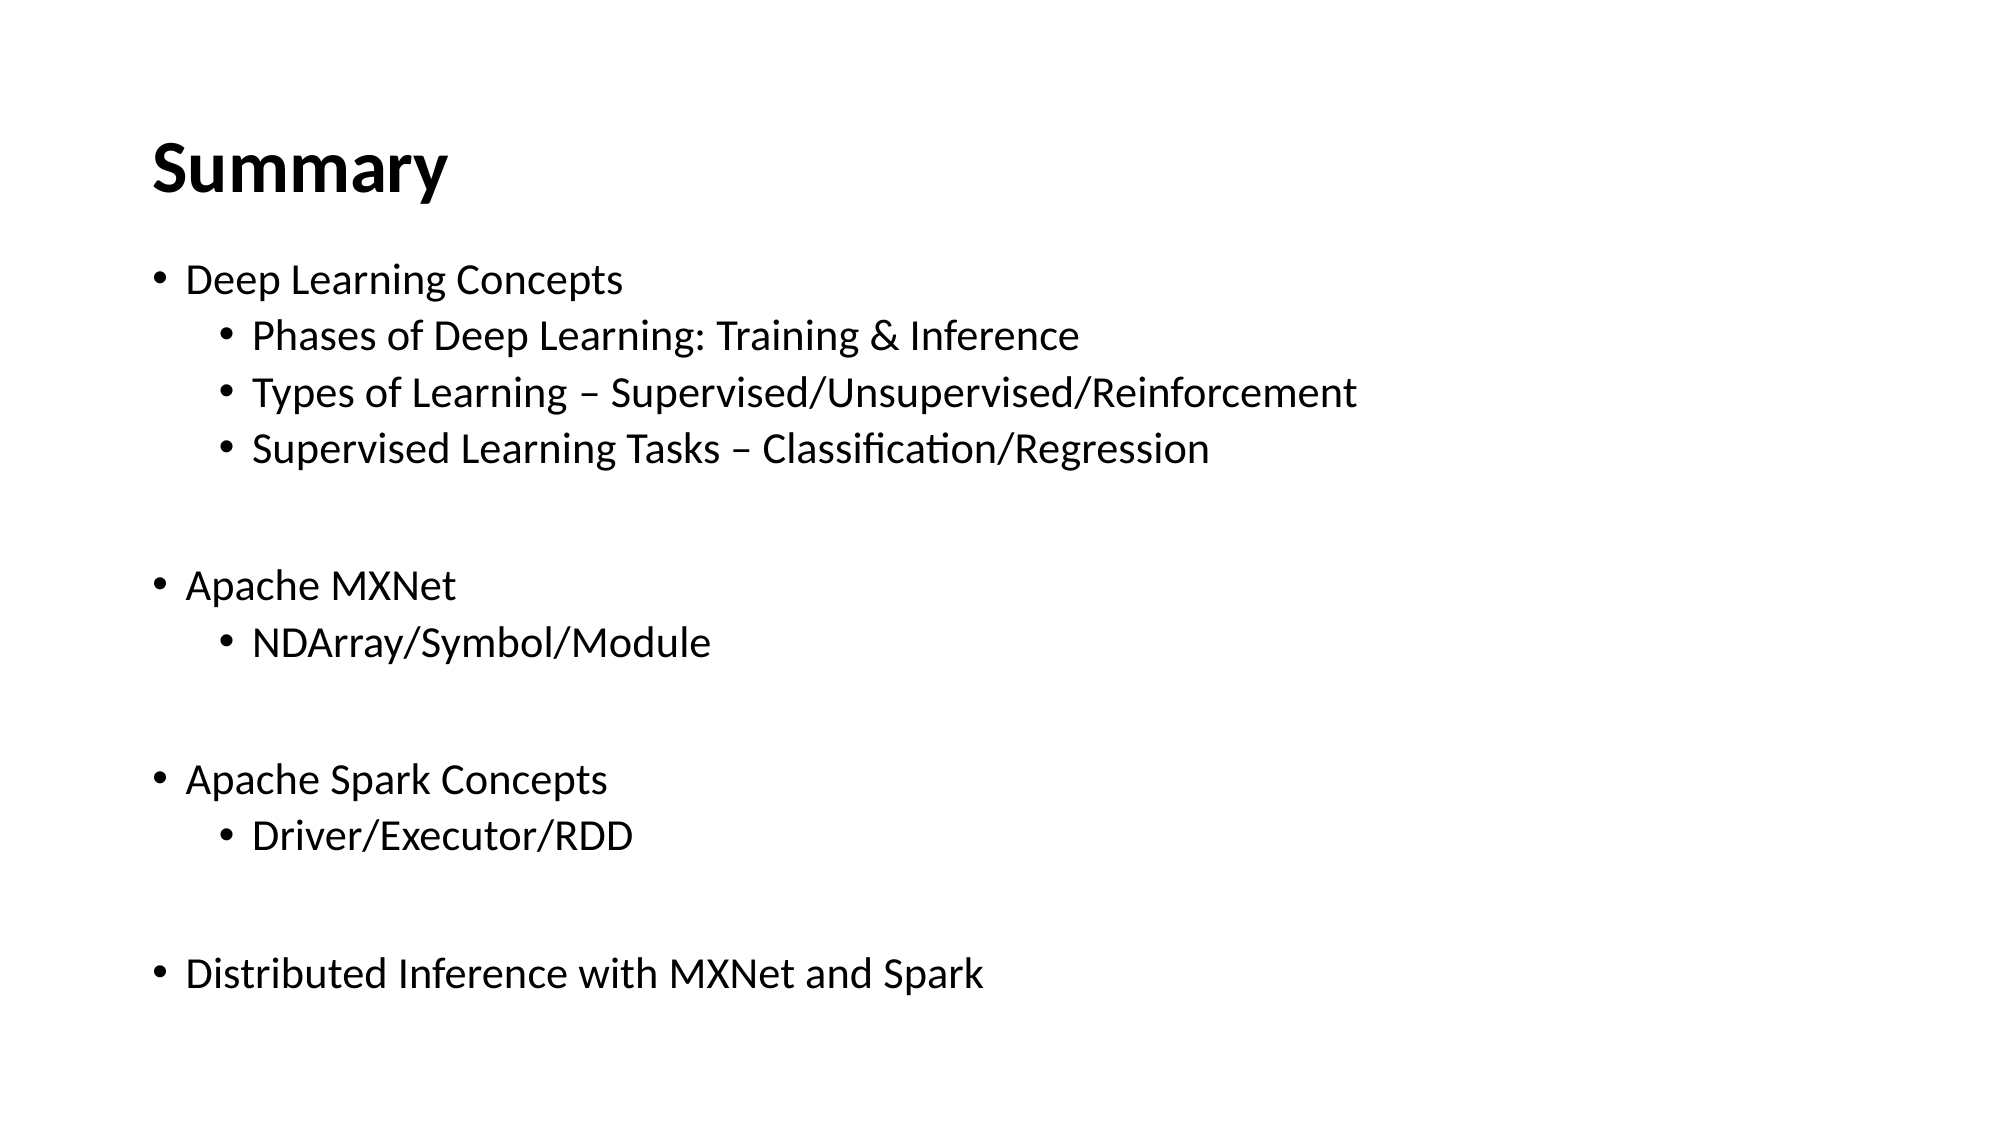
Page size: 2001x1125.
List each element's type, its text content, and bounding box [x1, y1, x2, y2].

title Summary [137, 59, 1863, 248]
list Deep Learning Concepts Phases of Deep Learning: Training & Inference Types of Learning – Supervised/Unsupervised/Reinforcement Supervised Learning Tasks – Classification/Regression Apache MXNet NDArray/Symbol/Module Apache Spark Concepts Driver/Executor/RDD Distributed Inference with MXNet and Spark [137, 248, 1863, 1014]
